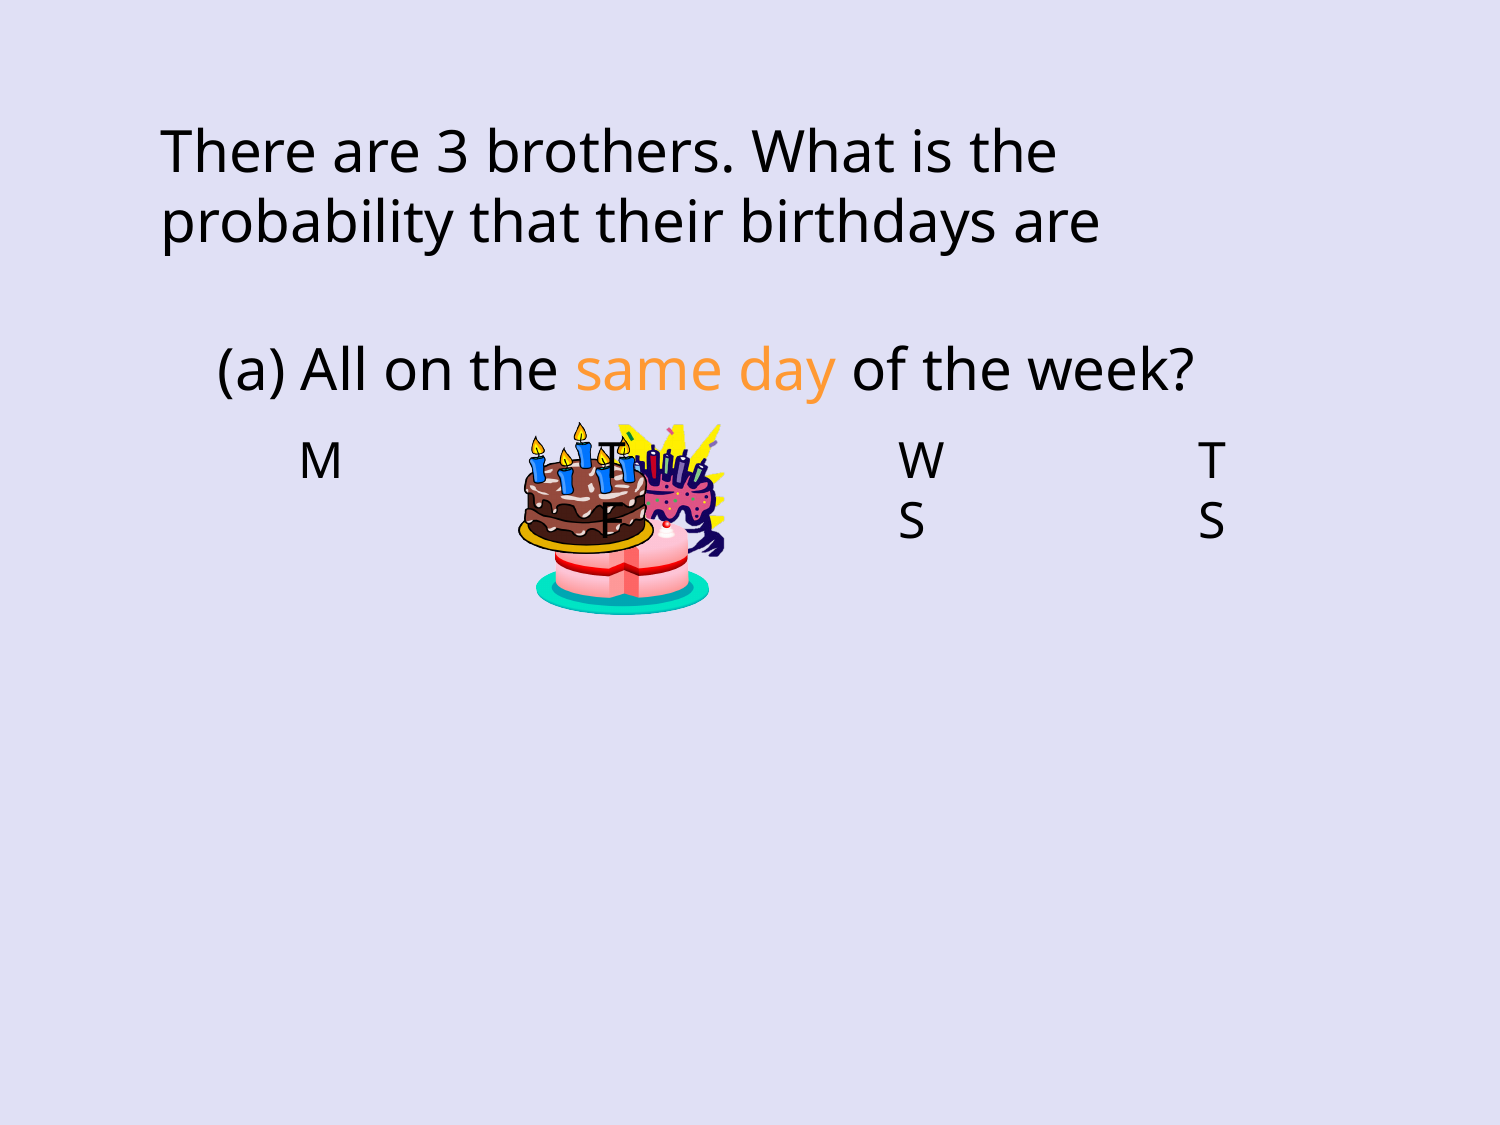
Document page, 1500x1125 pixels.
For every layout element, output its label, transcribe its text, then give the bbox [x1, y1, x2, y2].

text_box (a) All on the same day of the week? [203, 324, 1274, 410]
text_box M T W T F S S [742, 420, 1279, 556]
text_box M T W T F S S [283, 420, 519, 556]
picture [518, 407, 738, 615]
text_box There are 3 brothers. What is the probability that their birthdays are [145, 106, 1338, 262]
